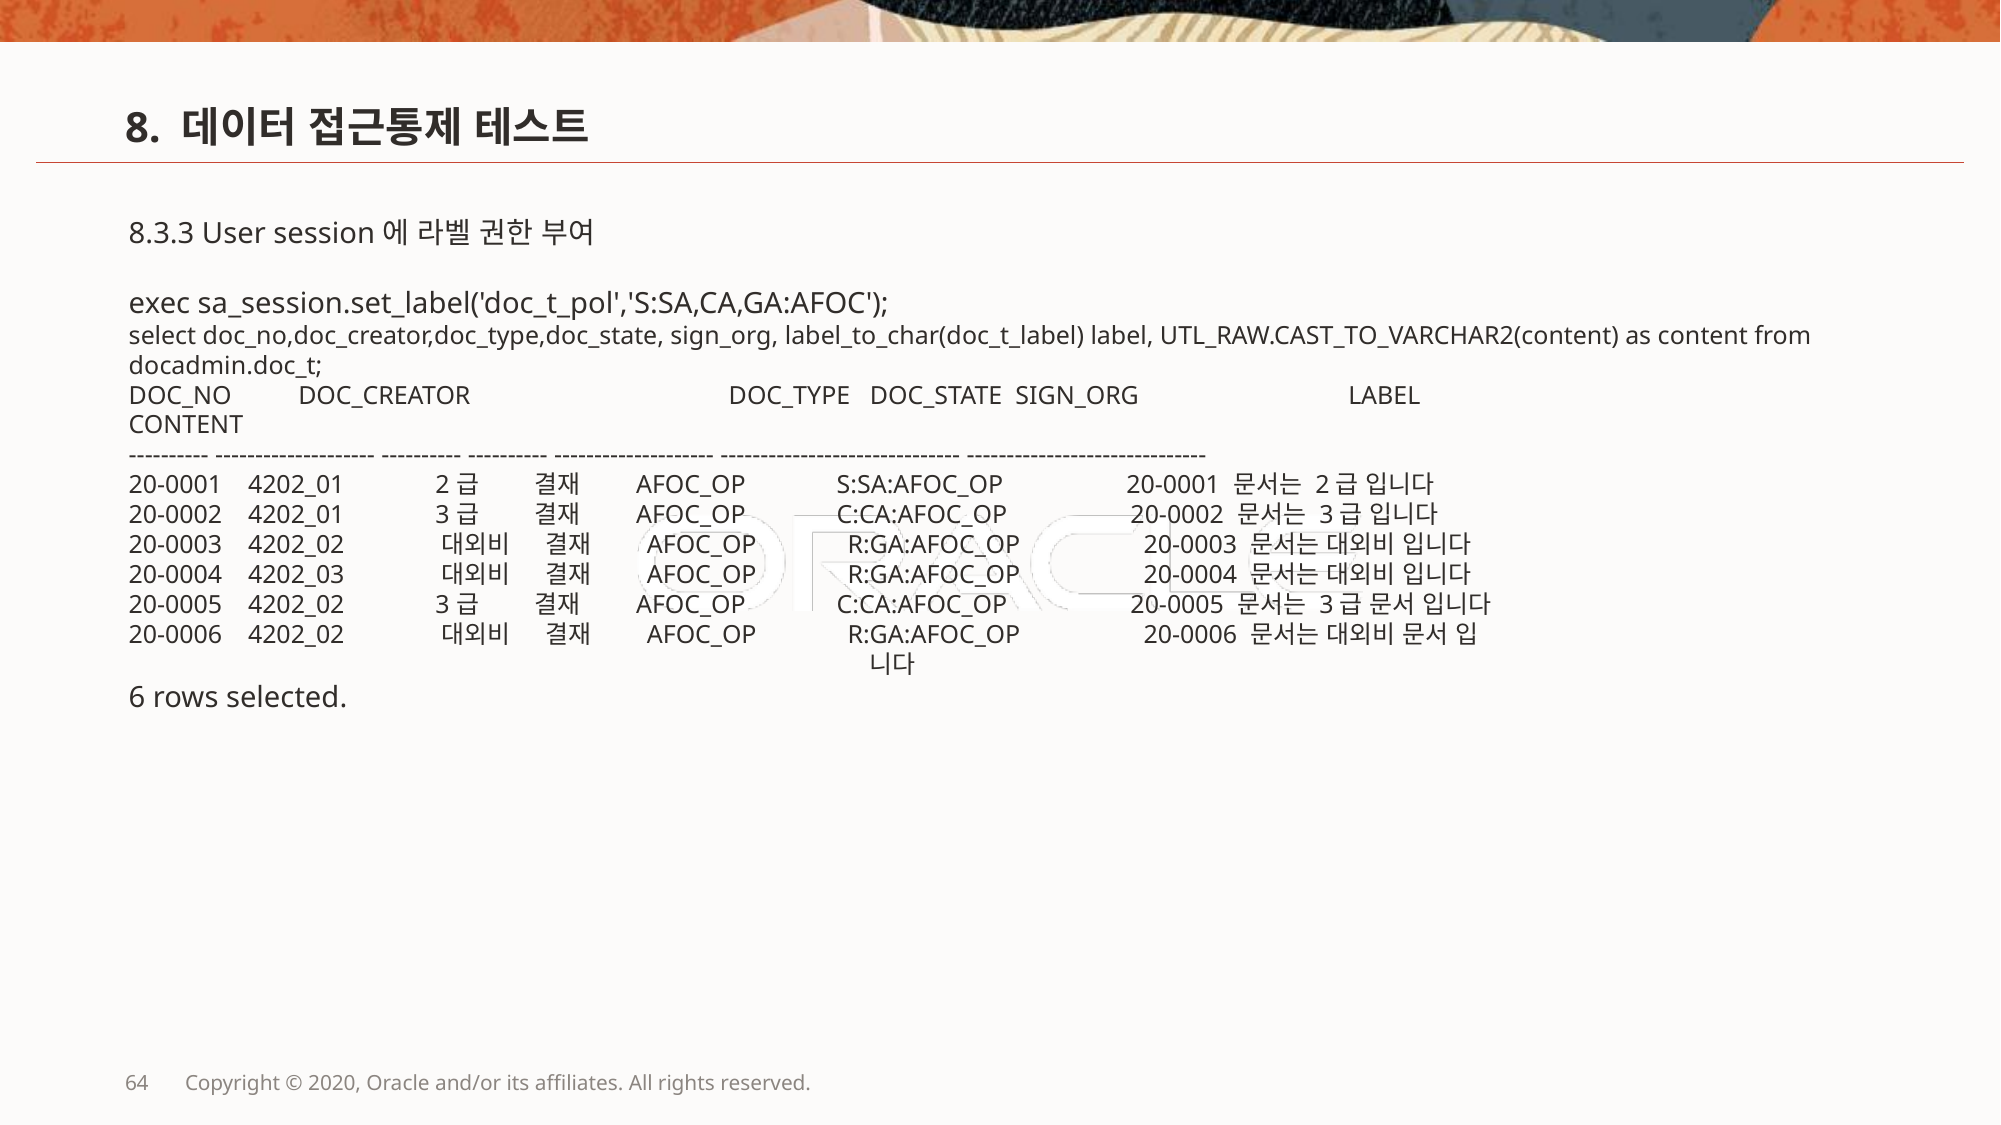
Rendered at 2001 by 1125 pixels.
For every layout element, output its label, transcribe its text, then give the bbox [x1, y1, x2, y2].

slide_number 64 [125, 1053, 185, 1114]
title 8. 데이터 접근통제 테스트 [125, 86, 832, 153]
picture [0, 0, 2000, 42]
footer Copyright © 2020, Oracle and/or its affiliates. All rights reserved. [185, 1053, 1128, 1114]
text_box 8.3.3 User session에 라벨 권한 부여 exec sa_session.set_label('doc_t_pol','S:SA,CA,GA:AFOC'); select doc_no,doc_creator,doc_type,doc_state, sign_org, label_to_char(doc_t_label) label, UTL_RAW.CAST_TO_VARCHAR2(content) as content from docadmin.doc_t; DOC_NO DOC_CREATOR DOC_TYPE DOC_STATE SIGN_ORG LABEL CONTENT ---------- -------------------- ---------- ---------- -------------------- ------------------------------ ------------------------------ 20-0001 4202_01 2급 결재 AFOC_OP S:SA:AFOC_OP 20-0001 문서는 2급 입니다 20-0002 4202_01 3급 결재 AFOC_OP C:CA:AFOC_OP 20-0002 문서는 3급 입니다 20-0003 4202_02 대외비 결재 AFOC_OP R:GA:AFOC_OP 20-0003 문서는 대외비 입니다 20-0004 4202_03 대외비 결재 AFOC_OP R:GA:AFOC_OP 20-0004 문서는 대외비 입니다 20-0005 4202_02 3급 결재 AFOC_OP C:CA:AFOC_OP 20-0005 문서는 3급 문서 입니다 20-0006 4202_02 대외비 결재 AFOC_OP R:GA:AFOC_OP 20-0006 문서는 대외비 문서 입 니다 6 rows selected. [114, 206, 1888, 721]
